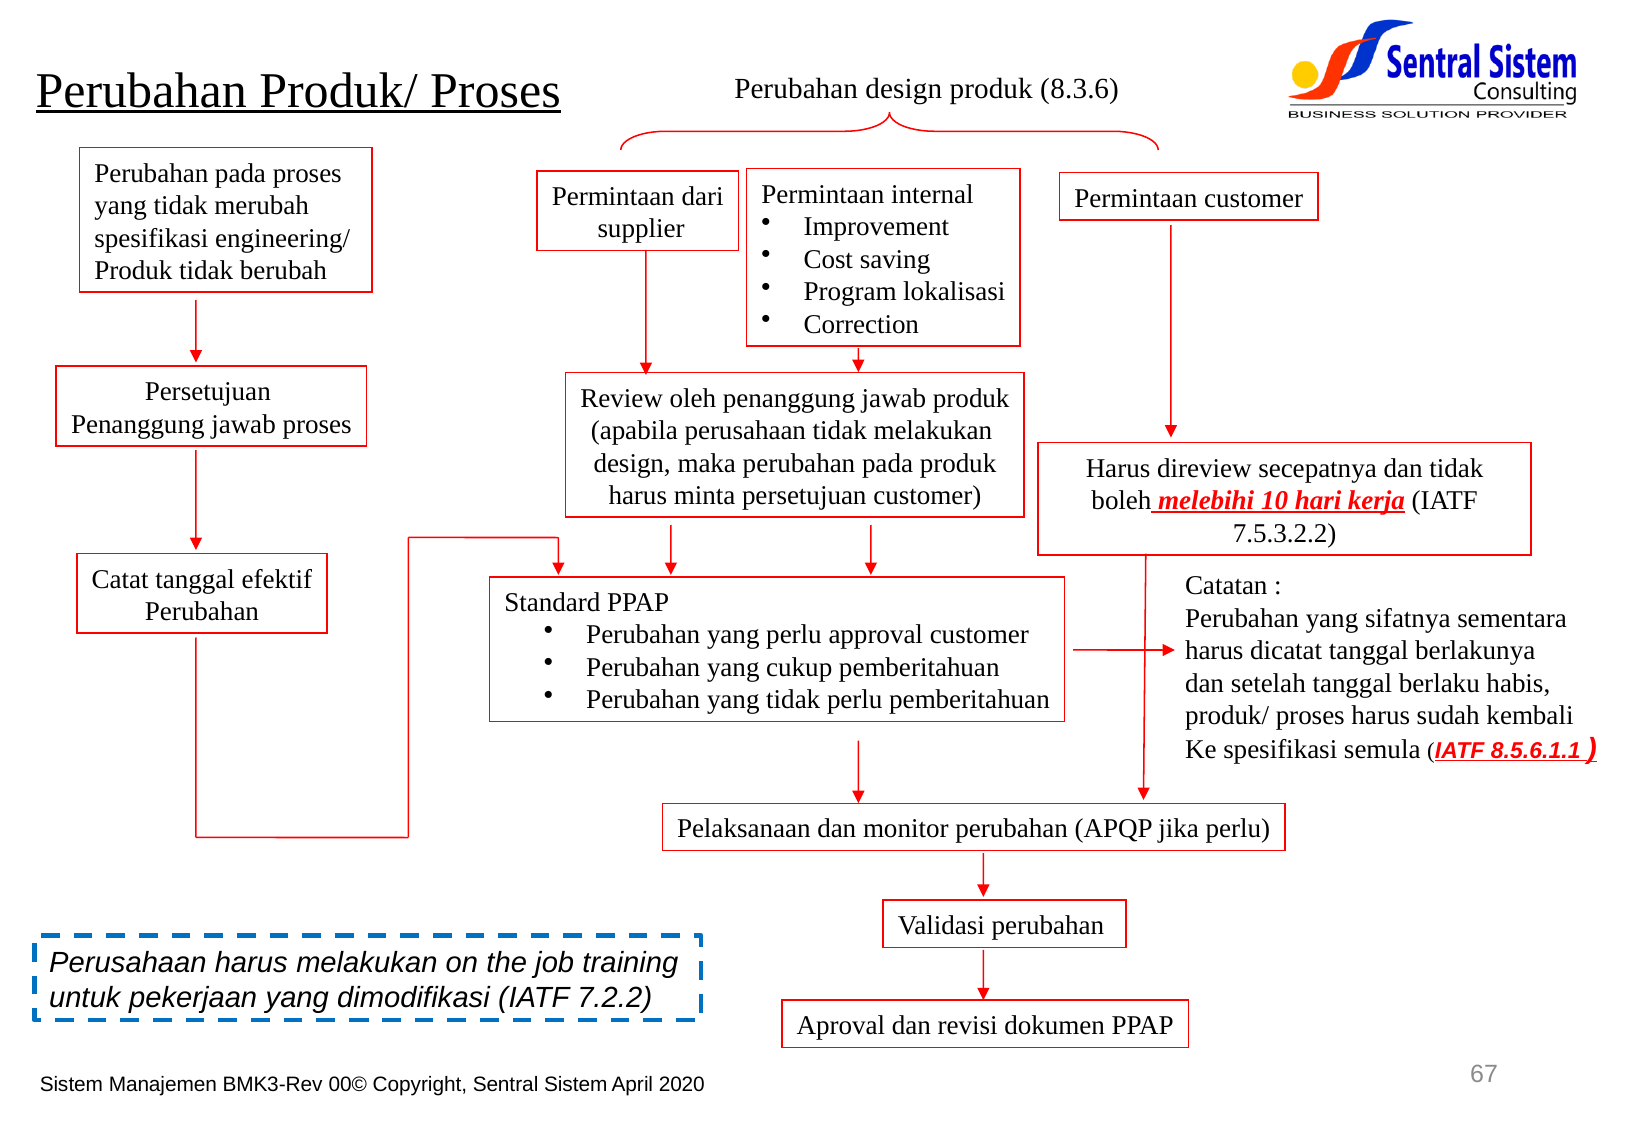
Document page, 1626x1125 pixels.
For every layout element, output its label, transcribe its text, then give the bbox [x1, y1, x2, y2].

text_box Catat tanggal efektif Perubahan [76, 553, 327, 634]
text_box [189, 449, 203, 550]
text_box Review oleh penanggung jawab produk (apabila perusahaan tidak melakukan design, maka perubahan pada produk harus minta persetujuan customer) [565, 372, 1025, 518]
text_box Permintaan internal Improvement Cost saving Program lokalisasi Correction [746, 168, 1021, 346]
text_box Sistem Manajemen BMK3-Rev 00© Copyright, Sentral Sistem April 2020 [24, 1062, 813, 1123]
text_box Perubahan pada proses yang tidak merubah spesifikasi engineering/ Produk tidak berubah [79, 147, 372, 293]
text_box [639, 249, 653, 376]
text_box Harus direview secepatnya dan tidak boleh melebihi 10 hari kerja (IATF 7.5.3.2.2) [1037, 442, 1532, 555]
text_box Permintaan customer [1059, 172, 1319, 220]
text_box Pelaksanaan dan monitor perubahan (APQP jika perlu) [662, 803, 1285, 851]
text_box [1073, 643, 1175, 657]
text_box [1164, 224, 1178, 438]
text_box [664, 524, 678, 575]
text_box [1137, 651, 1150, 800]
text_box [852, 348, 865, 373]
text_box [189, 299, 203, 363]
text_box Perusahaan harus melakukan on the job training untuk pekerjaan yang dimodifikasi (IATF 7.2.2) [34, 935, 701, 1021]
text_box [552, 537, 565, 575]
text_box [977, 949, 990, 1001]
text_box Persetujuan Penanggung jawab proses [56, 366, 367, 446]
text_box Permintaan dari supplier [536, 171, 739, 251]
text_box Aproval dan revisi dokumen PPAP [781, 1000, 1189, 1048]
text_box Validasi perubahan [883, 900, 1126, 948]
slide_number 67 [1147, 1042, 1514, 1103]
text_box Perubahan design produk (8.3.6) [719, 62, 1134, 113]
text_box Perubahan Produk/ Proses [20, 49, 576, 125]
text_box Catatan : Perubahan yang sifatnya sementara harus dicatat tanggal berlakunya dan setelah tanggal berlaku habis, produk/ proses harus sudah kembali Ke spesifikasi semula (IATF 8.5.6.1.1 ) [1170, 560, 1612, 773]
text_box [852, 740, 865, 804]
text_box [977, 853, 990, 897]
text_box Standard PPAP Perubahan yang perlu approval customer Perubahan yang cukup pemberitahuan Perubahan yang tidak perlu pemberitahuan [489, 576, 1065, 722]
text_box [864, 524, 878, 575]
text_box [620, 112, 1159, 151]
picture [1288, 19, 1576, 120]
